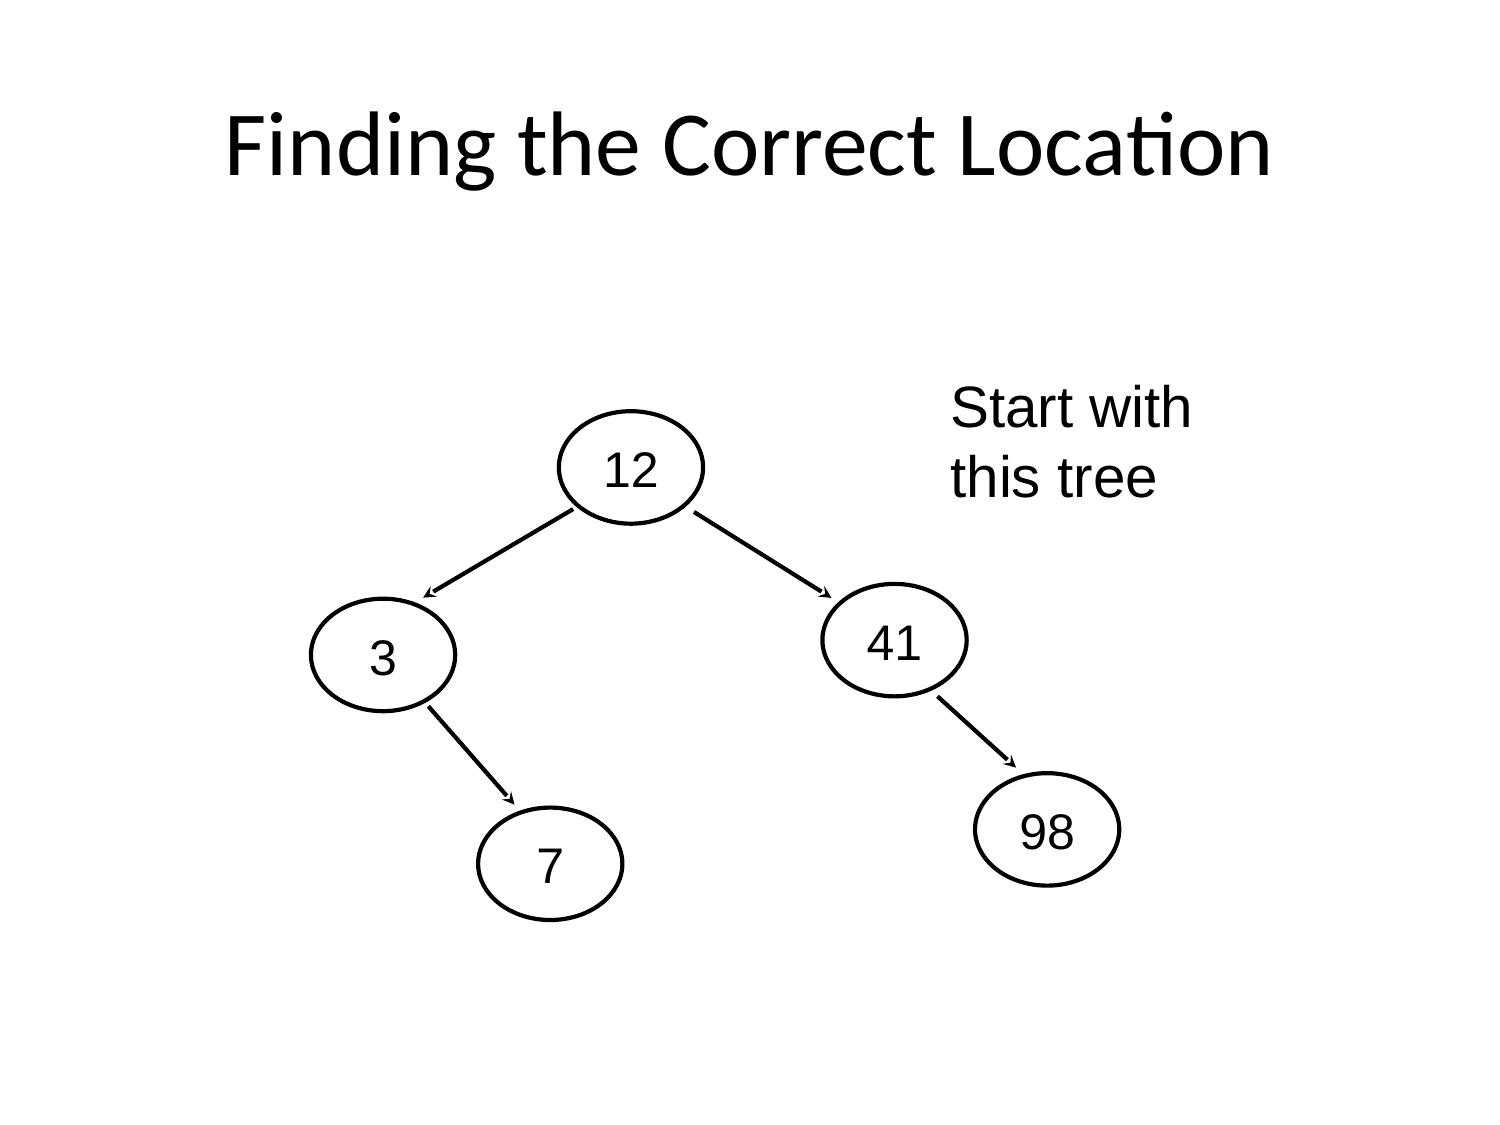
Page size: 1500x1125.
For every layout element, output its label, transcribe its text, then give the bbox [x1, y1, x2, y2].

text_box [817, 586, 832, 598]
text_box [1002, 754, 1017, 768]
text_box 3 [310, 598, 456, 712]
text_box [501, 791, 515, 805]
title Finding the Correct Location [75, 45, 1425, 233]
text_box 98 [975, 773, 1120, 886]
text_box Start with this tree [935, 361, 1210, 517]
text_box 7 [478, 807, 623, 921]
text_box 12 [558, 411, 704, 524]
text_box [423, 586, 437, 598]
text_box 41 [822, 583, 967, 697]
